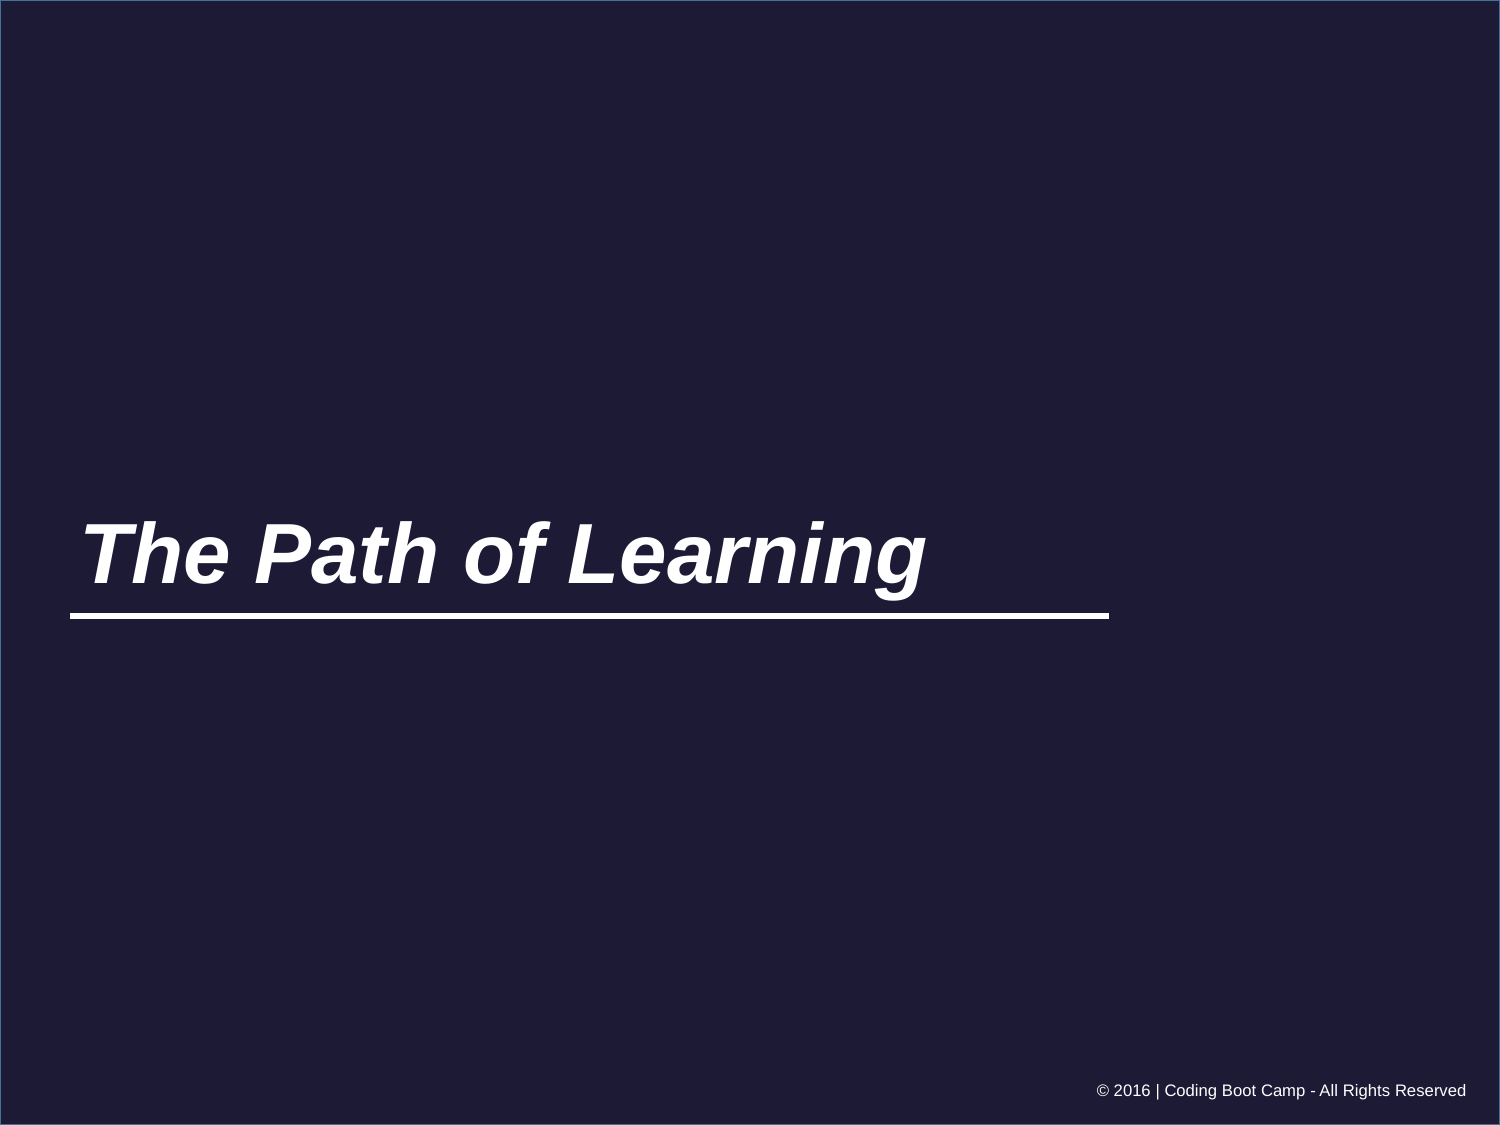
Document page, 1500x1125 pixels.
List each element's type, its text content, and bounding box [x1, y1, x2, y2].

title The Path of Learning [64, 484, 1415, 628]
